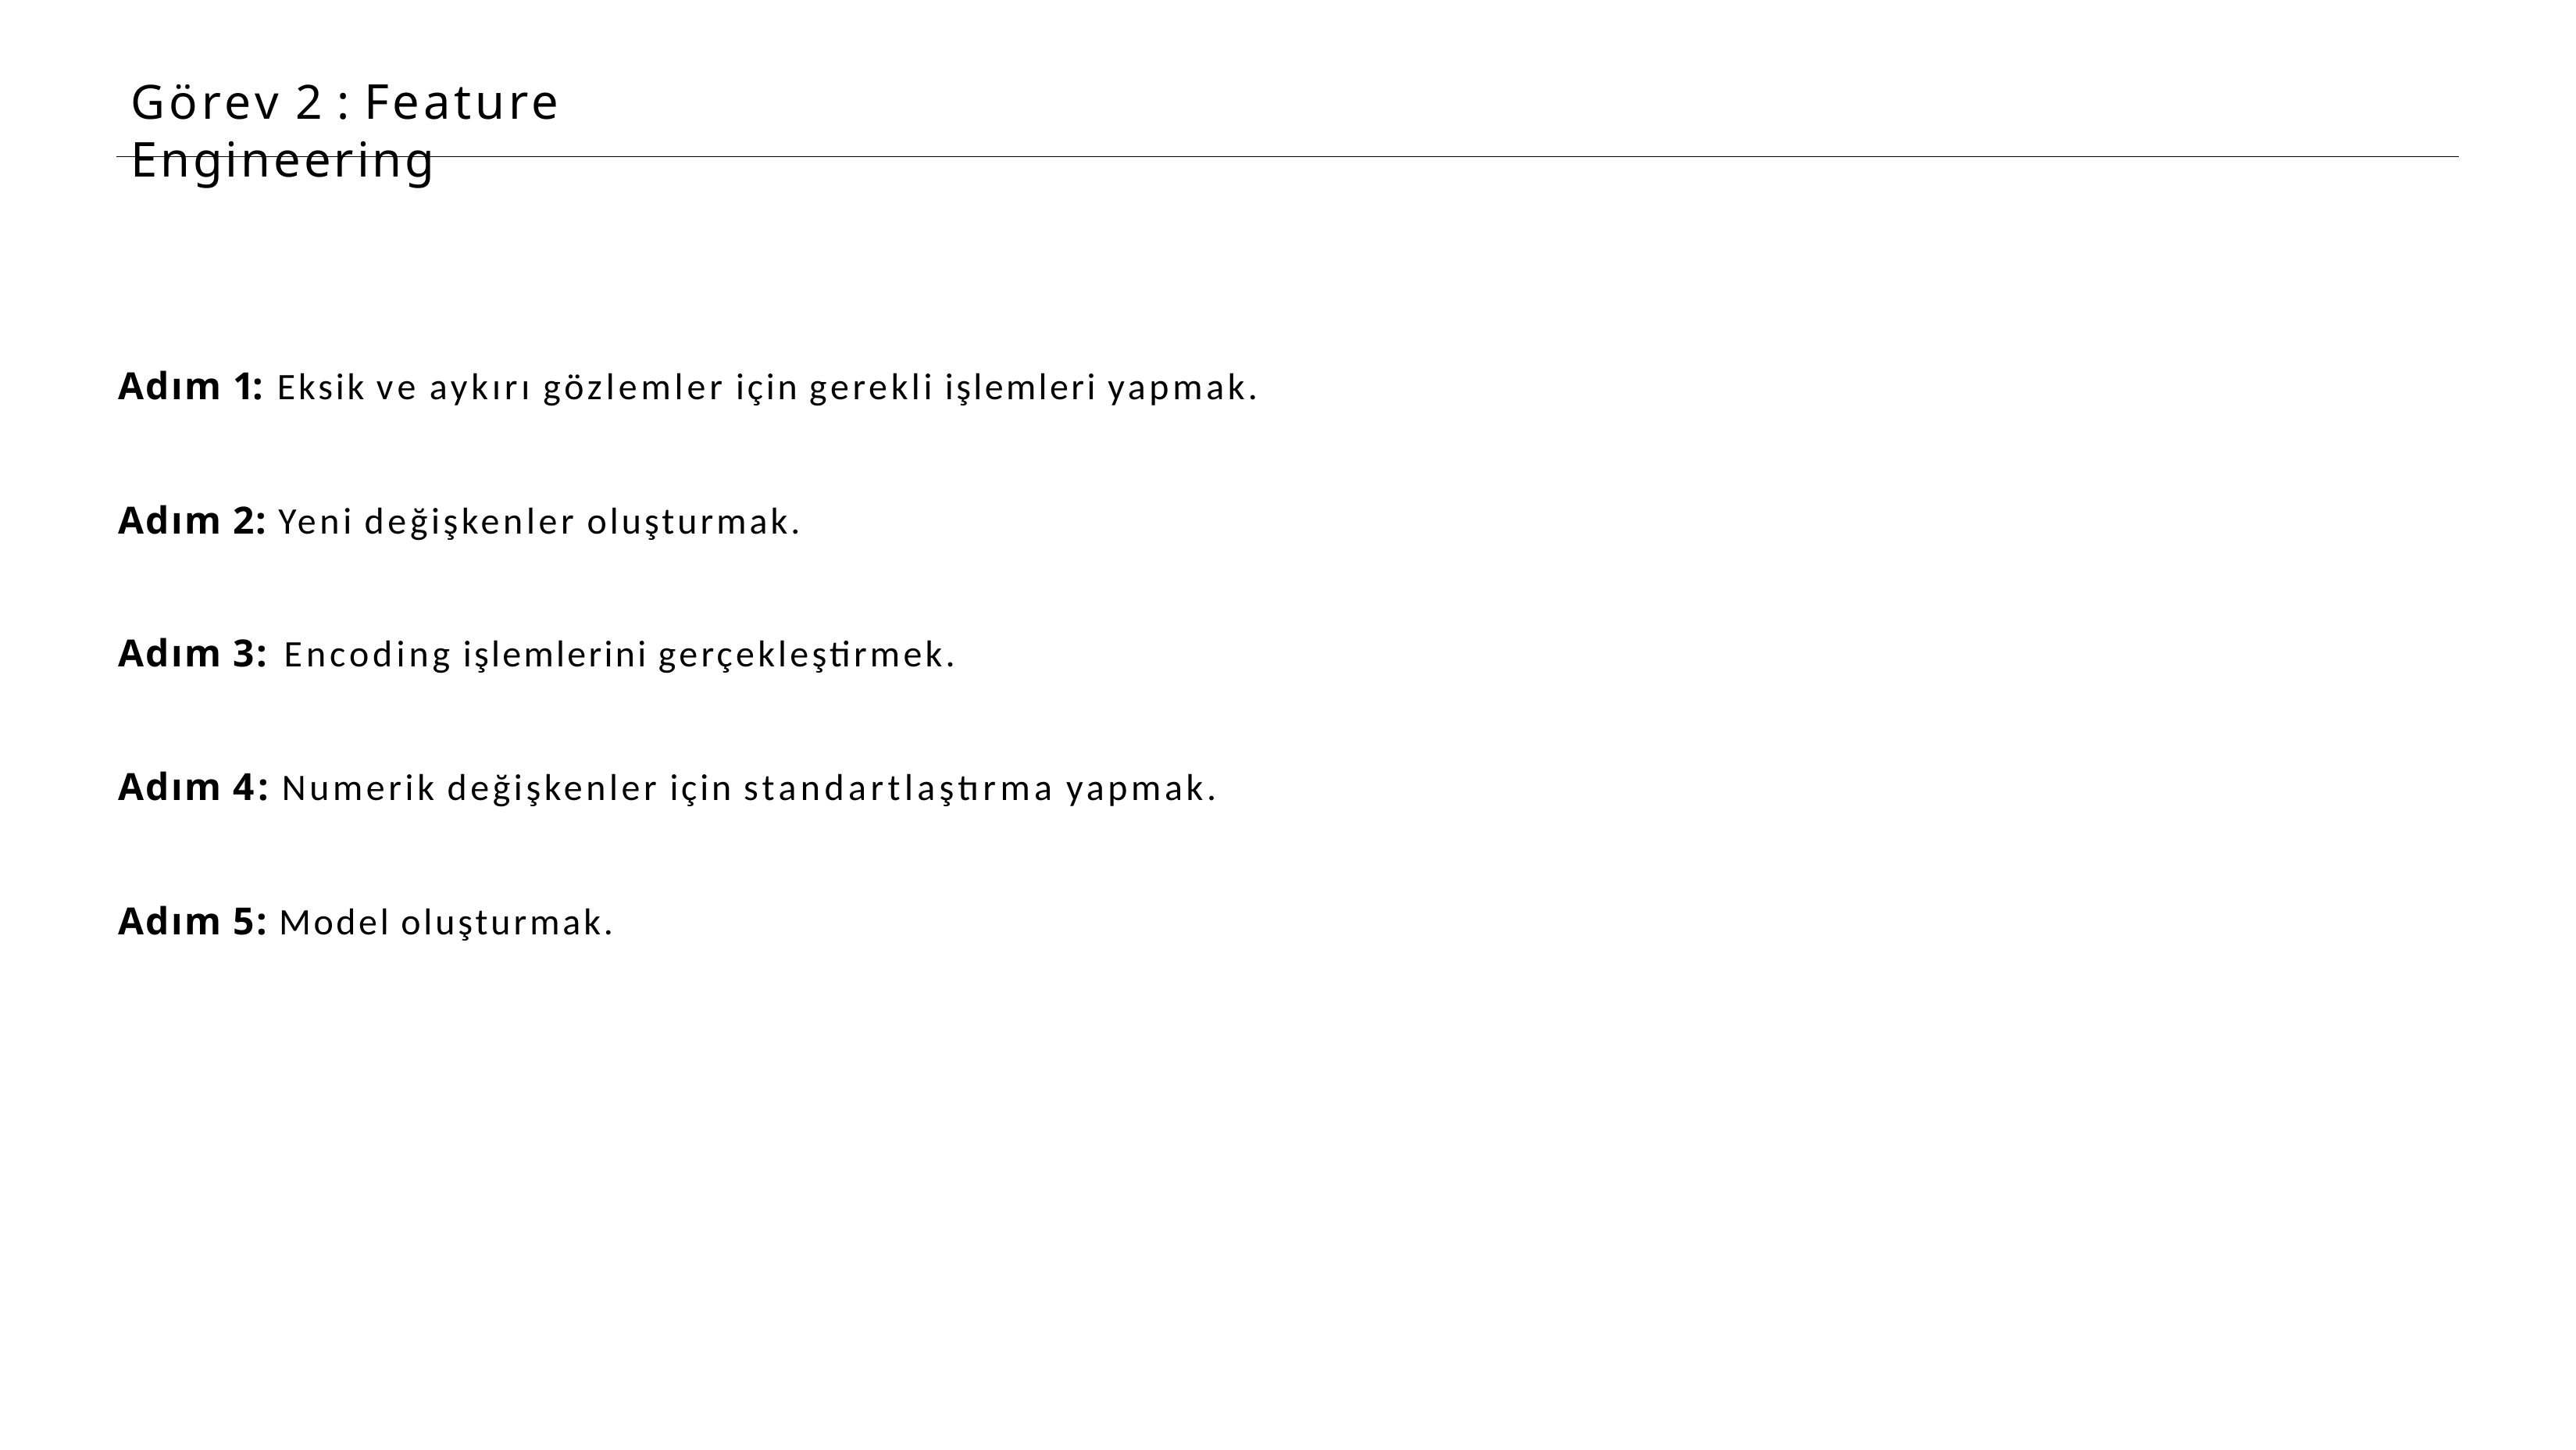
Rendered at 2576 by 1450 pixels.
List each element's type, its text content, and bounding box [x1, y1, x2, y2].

title Görev 2 : Feature Engineering [129, 69, 860, 313]
text_box Adım 1: Eksik ve aykırı gözlemler için gerekli işlemleri yapmak. Adım 2: Yeni değişkenler oluşturmak. Adım 3: Encoding işlemlerini gerçekleştirmek. Adım 4: Numerik değişkenler için standartlaştırma yapmak. Adım 5: Model oluşturmak. [116, 360, 1337, 942]
